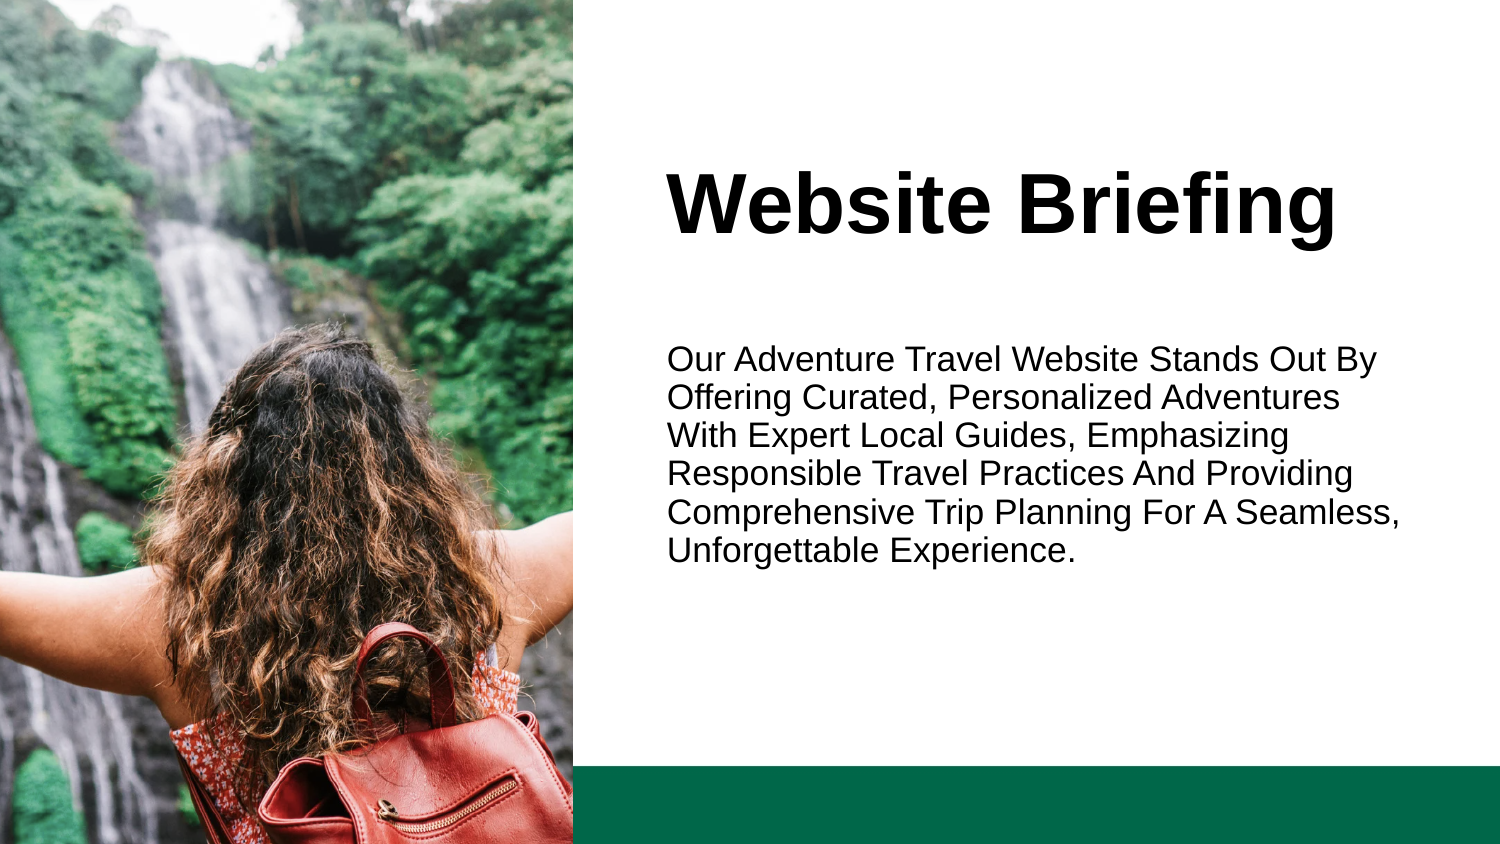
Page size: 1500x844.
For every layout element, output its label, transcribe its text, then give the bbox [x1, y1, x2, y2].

picture [573, 0, 1500, 844]
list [0, 0, 573, 844]
title Website Briefing [651, 40, 1421, 260]
text_box Our Adventure Travel Website Stands Out By Offering Curated, Personalized Adventures With Expert Local Guides, Emphasizing Responsible Travel Practices And Providing Comprehensive Trip Planning For A Seamless, Unforgettable Experience. [651, 332, 1421, 762]
